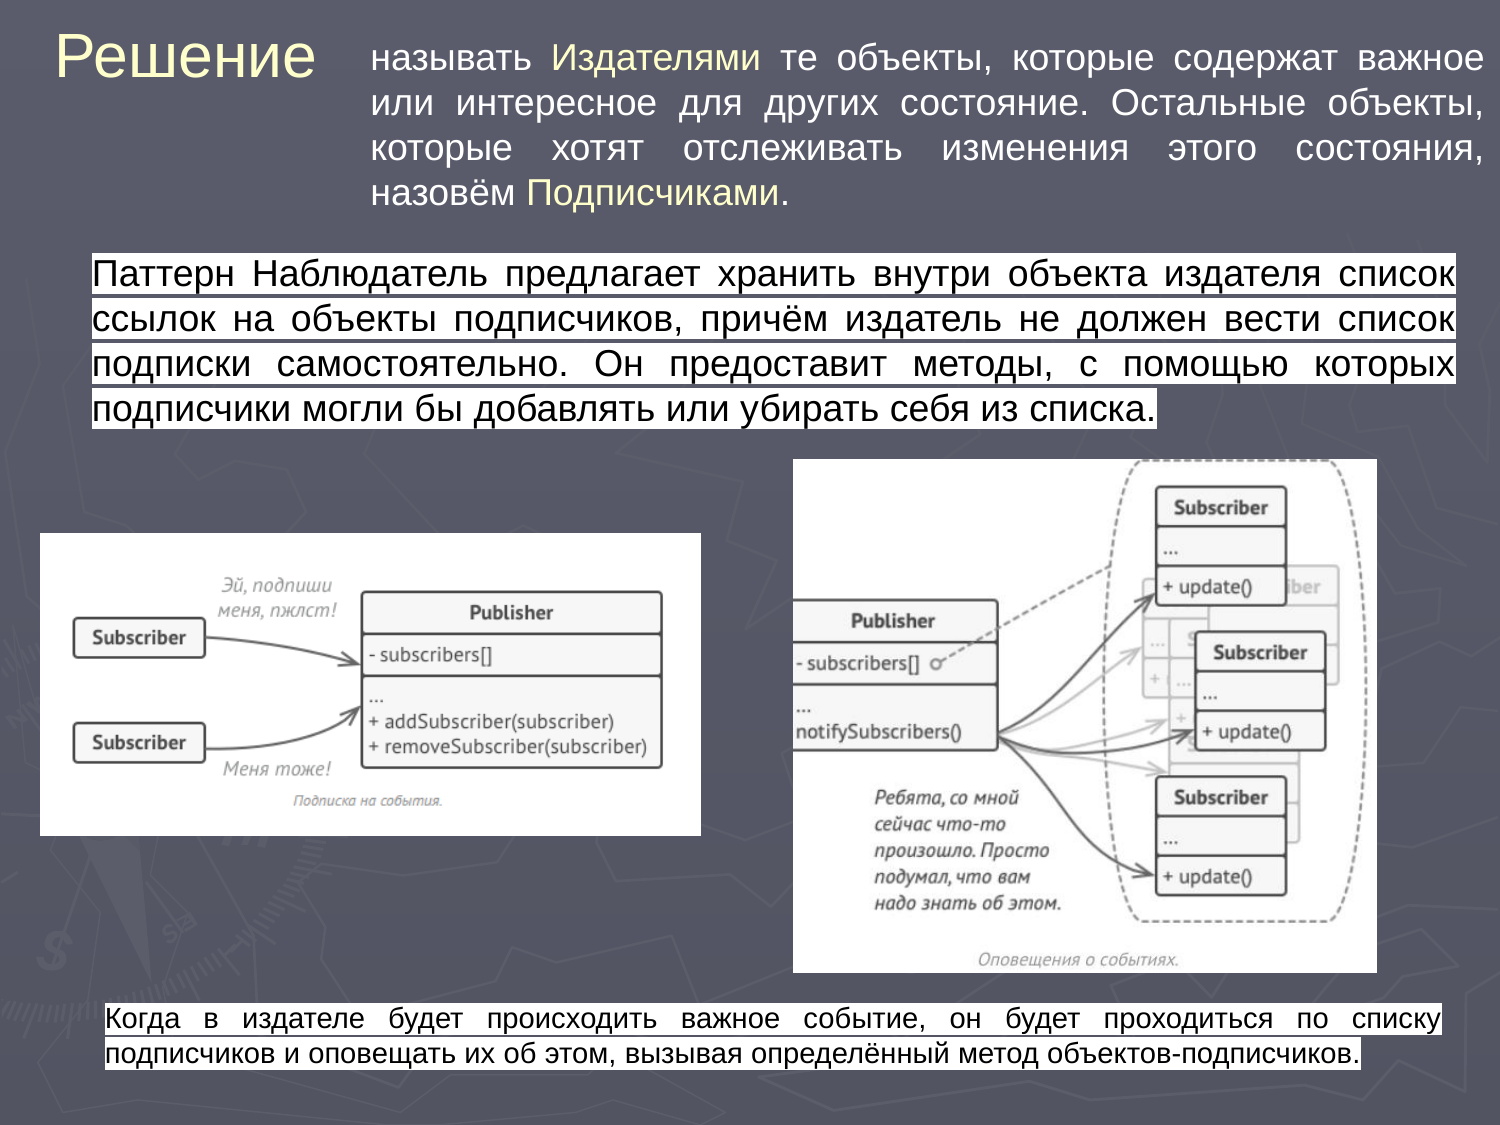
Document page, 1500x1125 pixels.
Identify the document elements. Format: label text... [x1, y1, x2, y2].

text_box Когда в издателе будет происходить важное событие, он будет проходиться по списку подписчиков и оповещать их об этом, вызывая определённый метод объектов-подписчиков. [89, 984, 1458, 1085]
picture [793, 459, 1378, 973]
picture [39, 532, 701, 836]
text_box называть Издателями те объекты, которые содержат важное или интересное для других состояние. Остальные объекты, которые хотят отслеживать изменения этого состояния, назовём Подписчиками. [355, 17, 1500, 228]
text_box Решение [40, 0, 492, 105]
text_box Паттерн Наблюдатель предлагает хранить внутри объекта издателя список ссылок на объекты подписчиков, причём издатель не должен вести список подписки самостоятельно. Он предоставит методы, с помощью которых подписчики могли бы добавлять или убирать себя из списка. [76, 233, 1471, 444]
